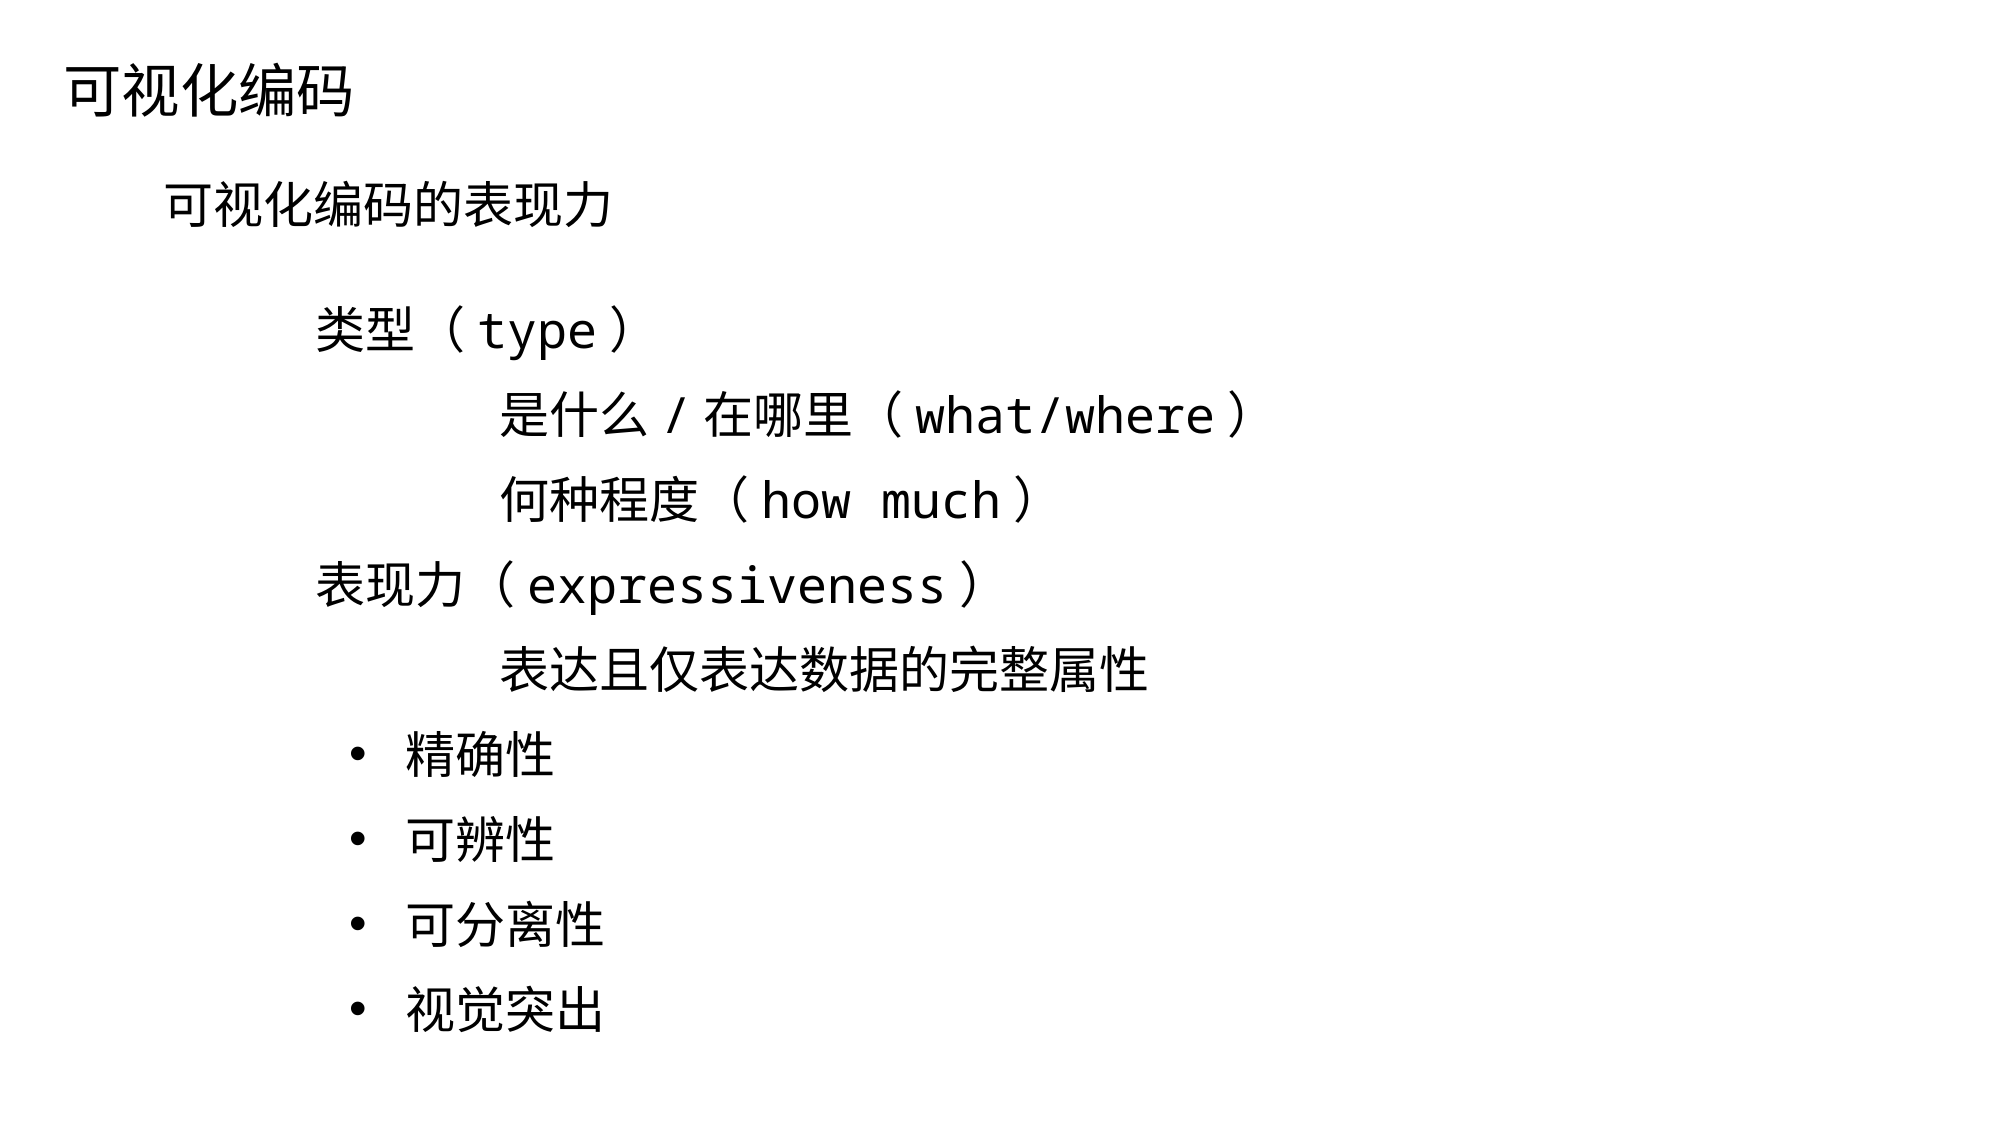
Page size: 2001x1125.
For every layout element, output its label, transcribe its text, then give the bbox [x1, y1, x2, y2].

text_box 类型（type） 是什么/在哪里（what/where） 何种程度（how much） 表现力（expressiveness） 表达且仅表达数据的完整属性 精确性 可辨性 可分离性 视觉突出 [300, 276, 1688, 1067]
text_box 可视化编码的表现力 [148, 166, 629, 242]
text_box 可视化编码 [48, 46, 370, 132]
